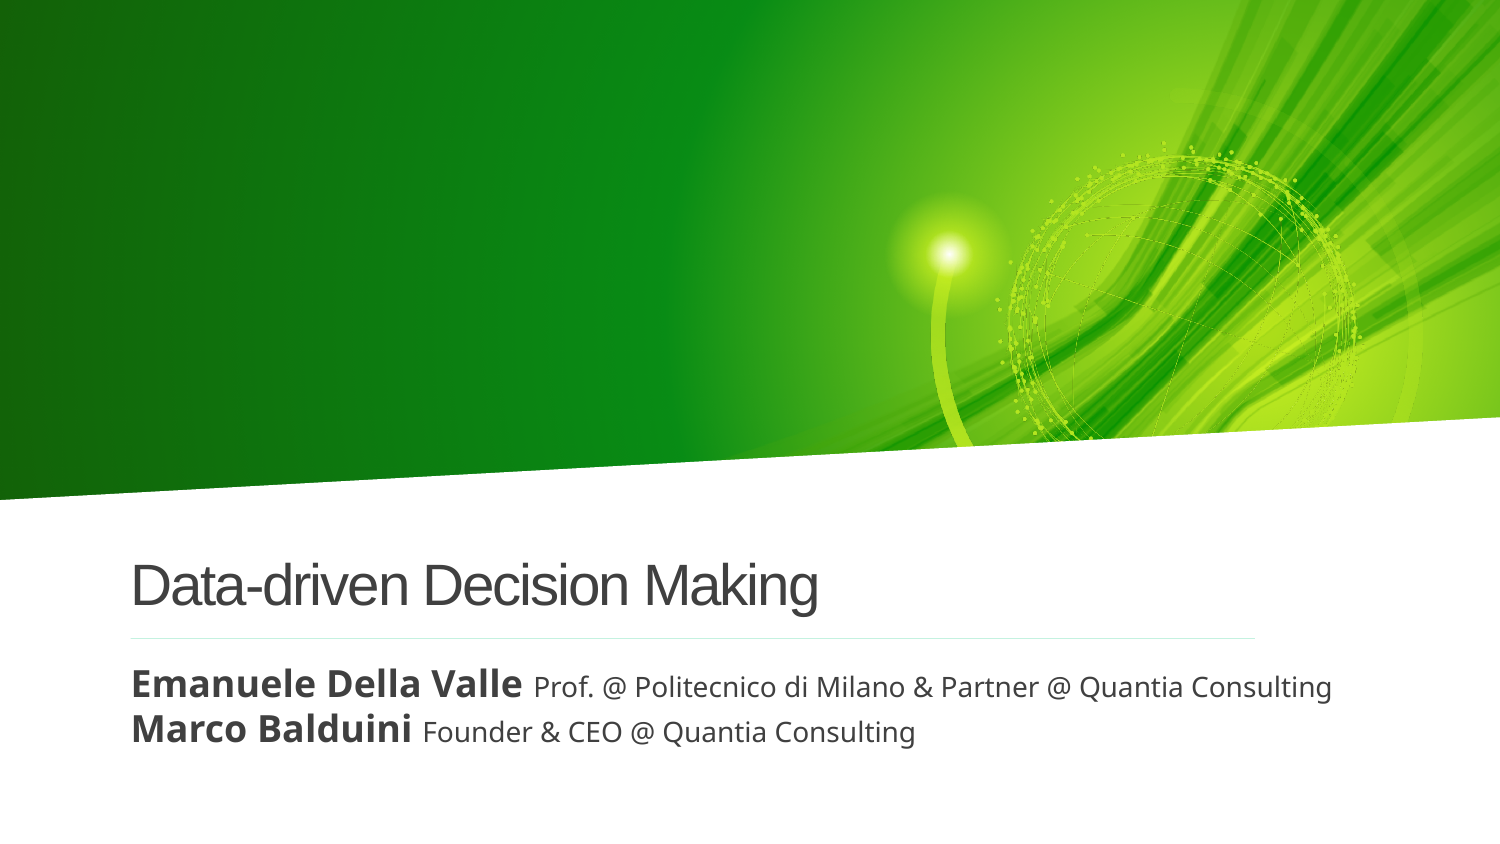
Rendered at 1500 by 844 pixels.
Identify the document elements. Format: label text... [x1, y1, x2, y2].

picture [0, 0, 1500, 500]
text_box [1010, 173, 1500, 340]
text_box [1010, 371, 1500, 444]
subtitle Emanuele Della Valle Prof. @ Politecnico di Milano & Partner @ Quantia Consulting Marco Balduini Founder & CEO @ Quantia Consulting [130, 660, 1398, 820]
title Data-driven Decision Making [130, 458, 1255, 619]
